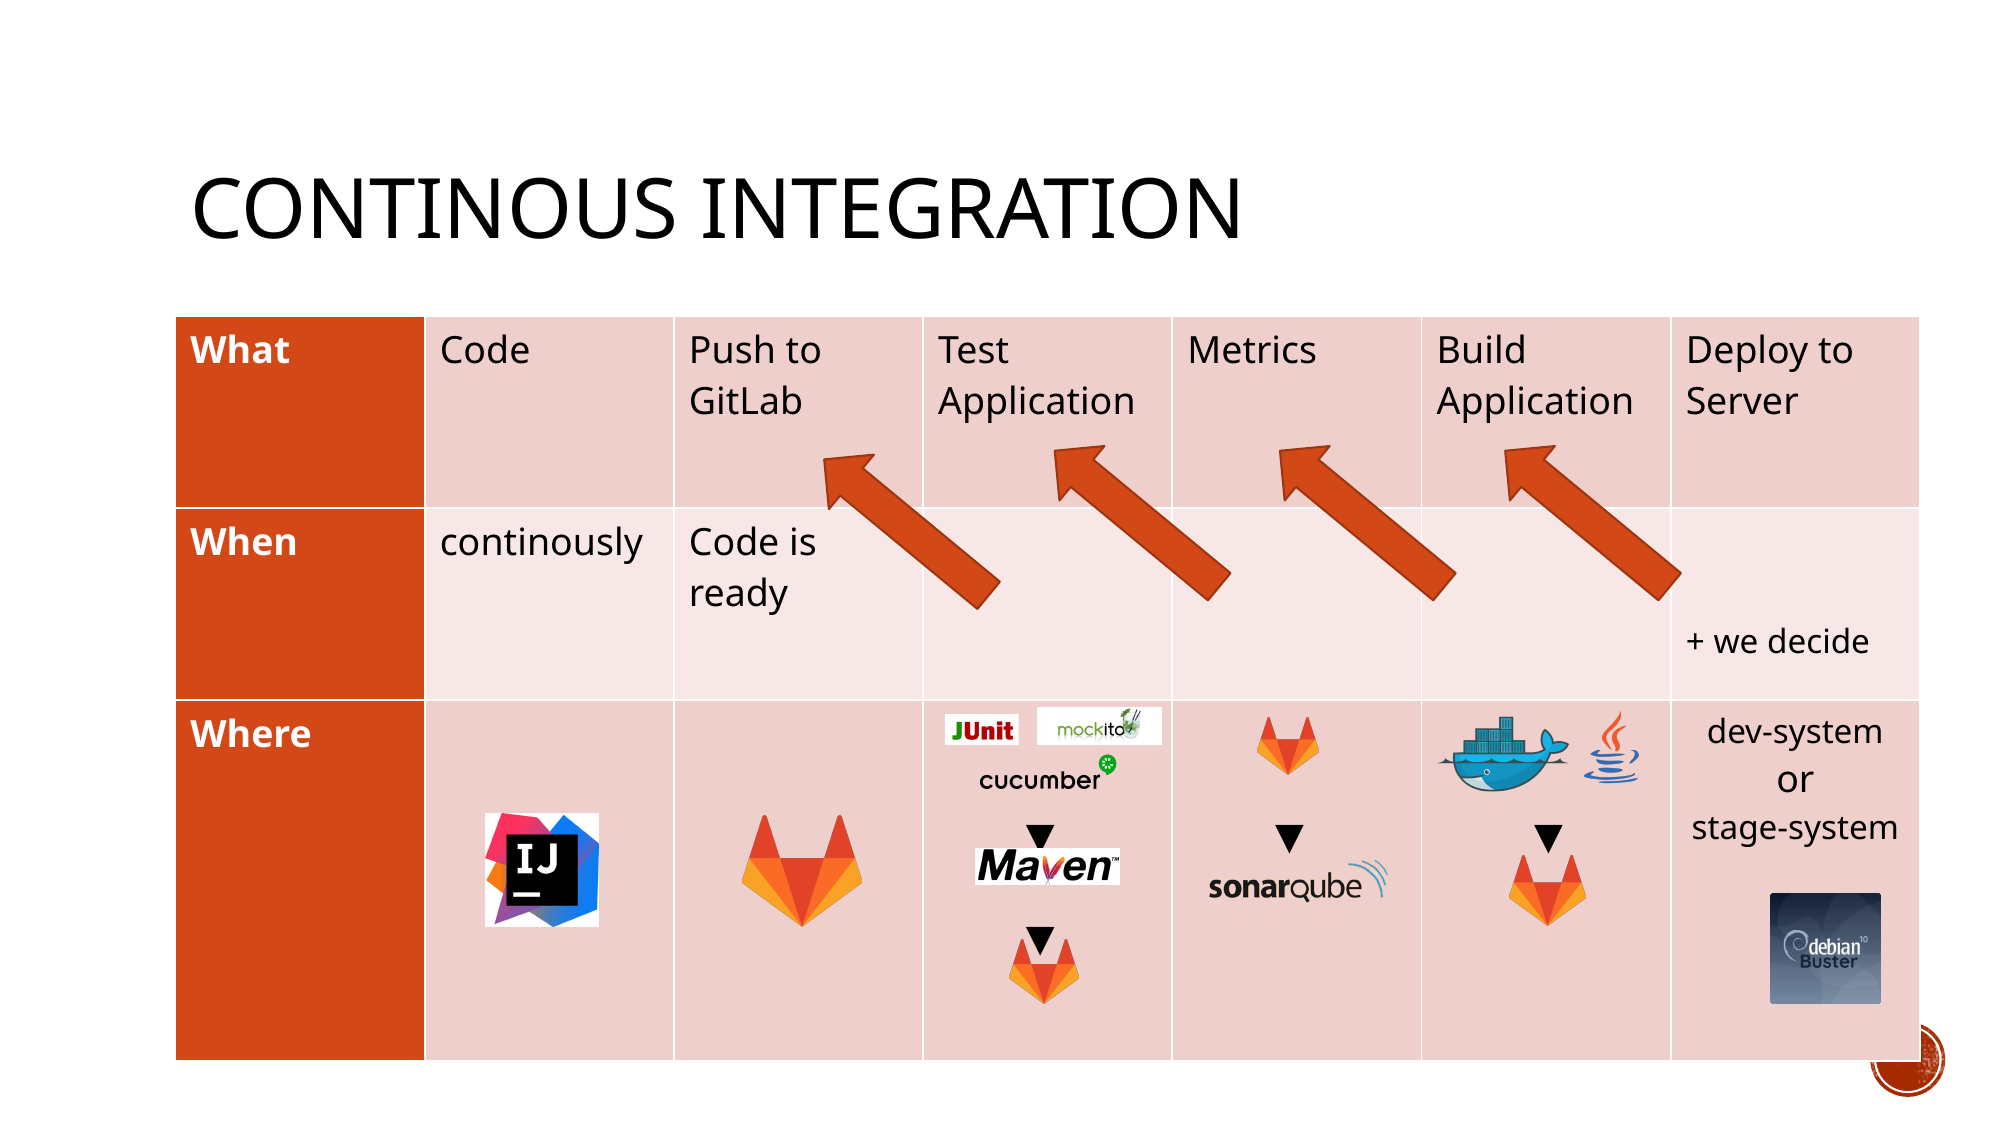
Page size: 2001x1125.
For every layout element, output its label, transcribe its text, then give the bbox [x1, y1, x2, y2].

table_header Deploy to Server [1672, 317, 1919, 507]
table_cell [1173, 509, 1421, 699]
picture [1509, 855, 1586, 926]
text_box [823, 453, 1001, 610]
table_cell ▼ [1173, 701, 1421, 1060]
picture [742, 815, 862, 927]
table_header Code [426, 317, 673, 507]
picture [1009, 939, 1079, 1004]
picture [1770, 893, 1881, 1004]
title Continous Integration [175, 79, 1826, 315]
table_header Metrics [1173, 317, 1421, 507]
table_cell dev-system or stage-system [1672, 701, 1919, 1060]
table_cell Where [176, 701, 424, 1060]
picture [1207, 859, 1388, 903]
table_cell ▼ [1422, 701, 1670, 1060]
picture [944, 714, 1019, 745]
table_header What [176, 317, 424, 507]
table_cell [1422, 509, 1670, 699]
table_cell Code is ready [675, 509, 922, 699]
table_cell [924, 509, 1171, 699]
picture [1037, 707, 1162, 745]
picture [485, 813, 599, 927]
table_cell When [176, 509, 424, 699]
table_cell [675, 701, 922, 1060]
picture [1257, 717, 1319, 775]
picture [967, 748, 1129, 802]
table_header Test Application [924, 317, 1171, 507]
picture [1400, 683, 1654, 825]
picture [975, 848, 1120, 885]
table_cell + we decide [1672, 509, 1919, 699]
text_box [1278, 445, 1457, 602]
table_cell [426, 701, 673, 1060]
text_box [1053, 445, 1232, 602]
table_cell ▼ ▼ [924, 701, 1171, 1060]
table_cell continously [426, 509, 673, 699]
table_header Build Application [1422, 317, 1670, 507]
table_header Push to GitLab [675, 317, 922, 507]
text_box [1504, 445, 1682, 602]
